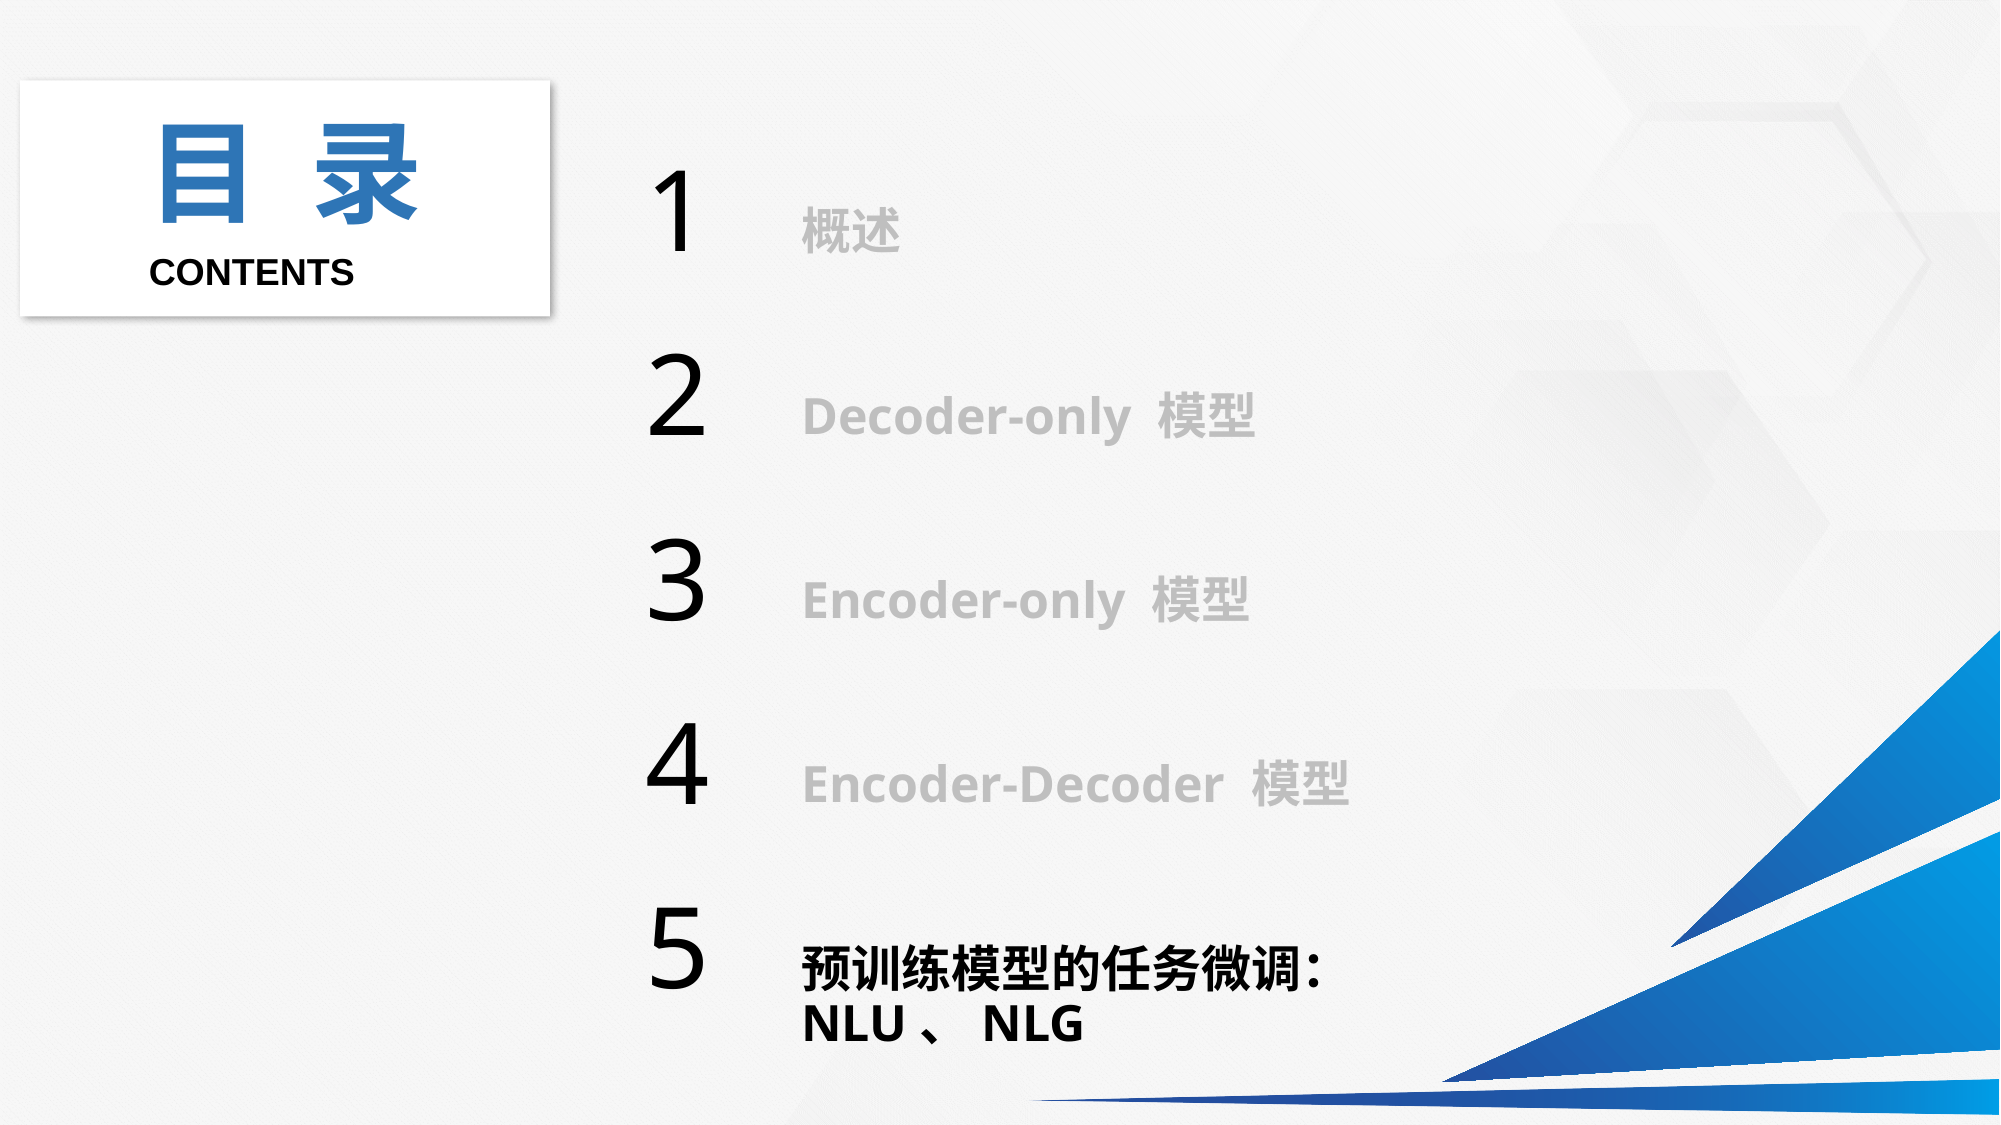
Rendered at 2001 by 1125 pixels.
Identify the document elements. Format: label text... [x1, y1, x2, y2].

list 3 [630, 515, 758, 686]
list Encoder-Decoder 模型 [786, 752, 1635, 827]
list 4 [630, 699, 758, 870]
text_box 预训练模型的任务微调：NLU、NLG [786, 936, 1635, 1011]
text_box 5 [630, 883, 758, 1054]
list Encoder-only 模型 [786, 567, 1635, 643]
list Decoder-only 模型 [786, 383, 1635, 458]
list 1 [630, 146, 758, 317]
picture [1026, 1079, 1951, 1115]
list 2 [630, 331, 758, 501]
list 概述 [786, 199, 1635, 274]
